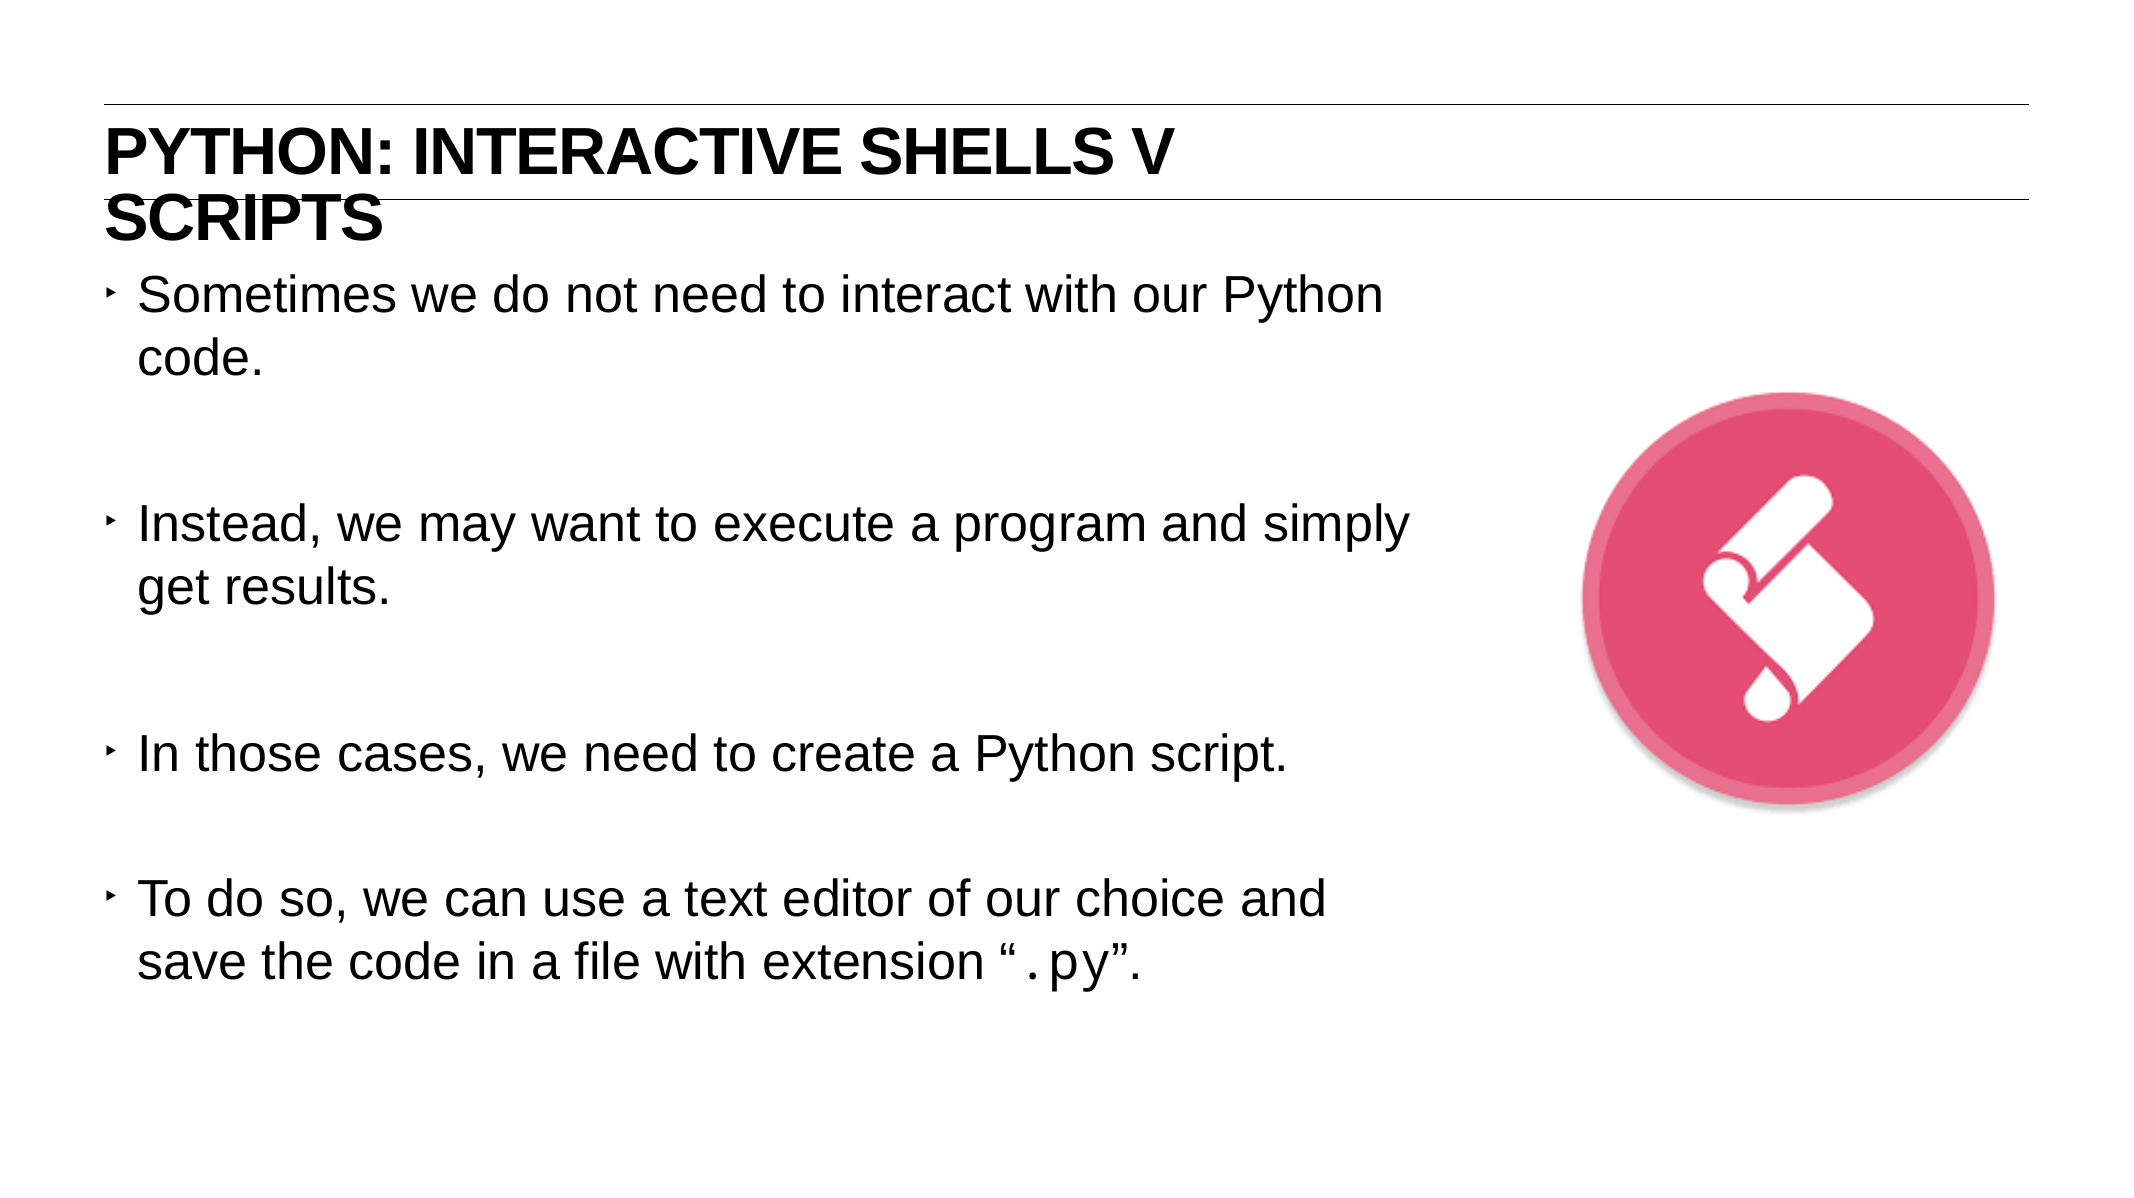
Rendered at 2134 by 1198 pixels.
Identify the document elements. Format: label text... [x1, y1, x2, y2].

list Python: Interactive shells v scripts [103, 120, 1372, 193]
picture [1554, 364, 2024, 834]
list Sometimes we do not need to interact with our Python code. Instead, we may want to execute a program and simply get results. In those cases, we need to create a Python script. To do so, we can use a text editor of our choice and save the code in a file with extension “.py”. [103, 260, 1445, 1169]
